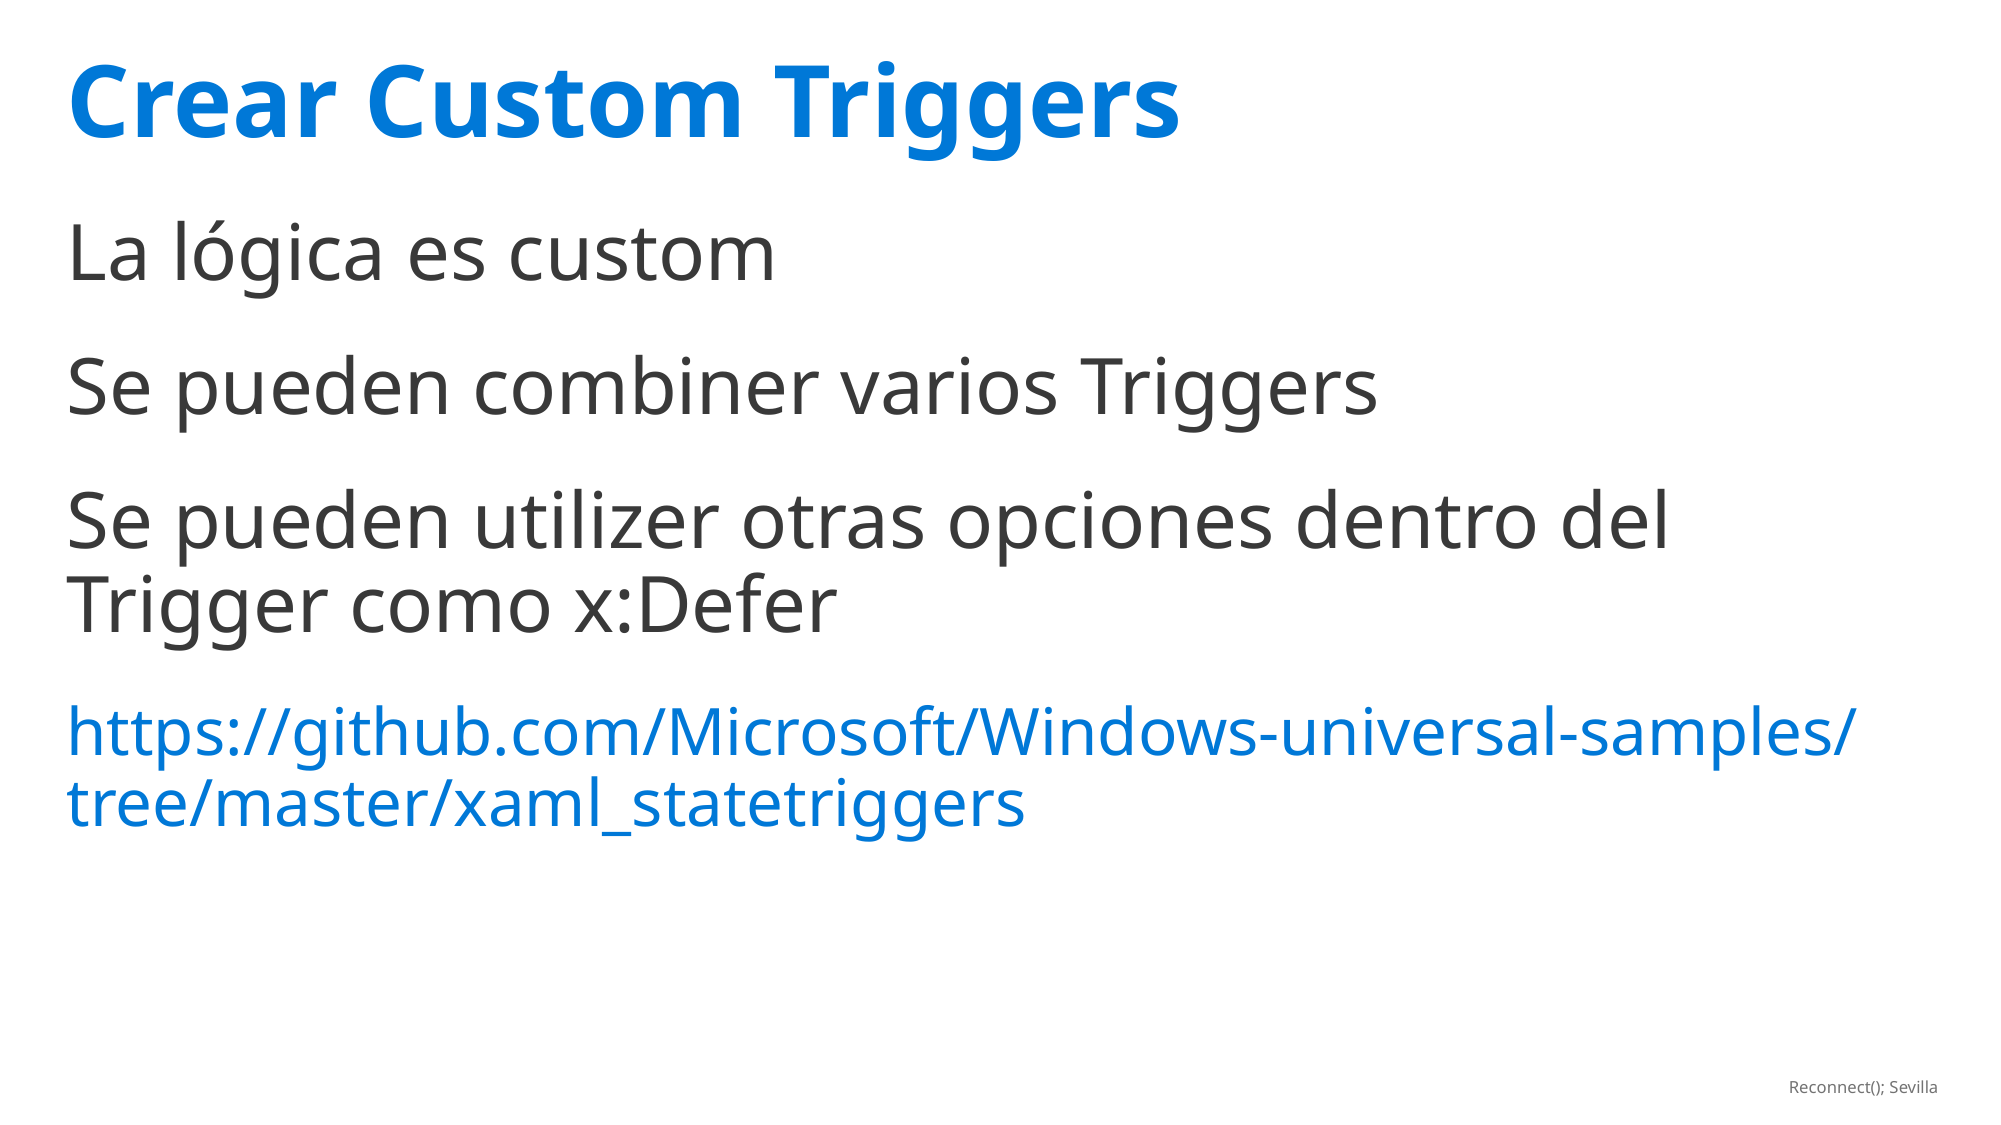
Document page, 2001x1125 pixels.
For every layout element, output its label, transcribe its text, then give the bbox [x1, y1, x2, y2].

list La lógica es custom Se pueden combiner varios Triggers Se pueden utilizer otras opciones dentro del Trigger como x:Defer https://github.com/Microsoft/Windows-universal-samples/tree/master/xaml_statetriggers [44, 195, 1956, 865]
title Crear Custom Triggers [44, 33, 1956, 195]
